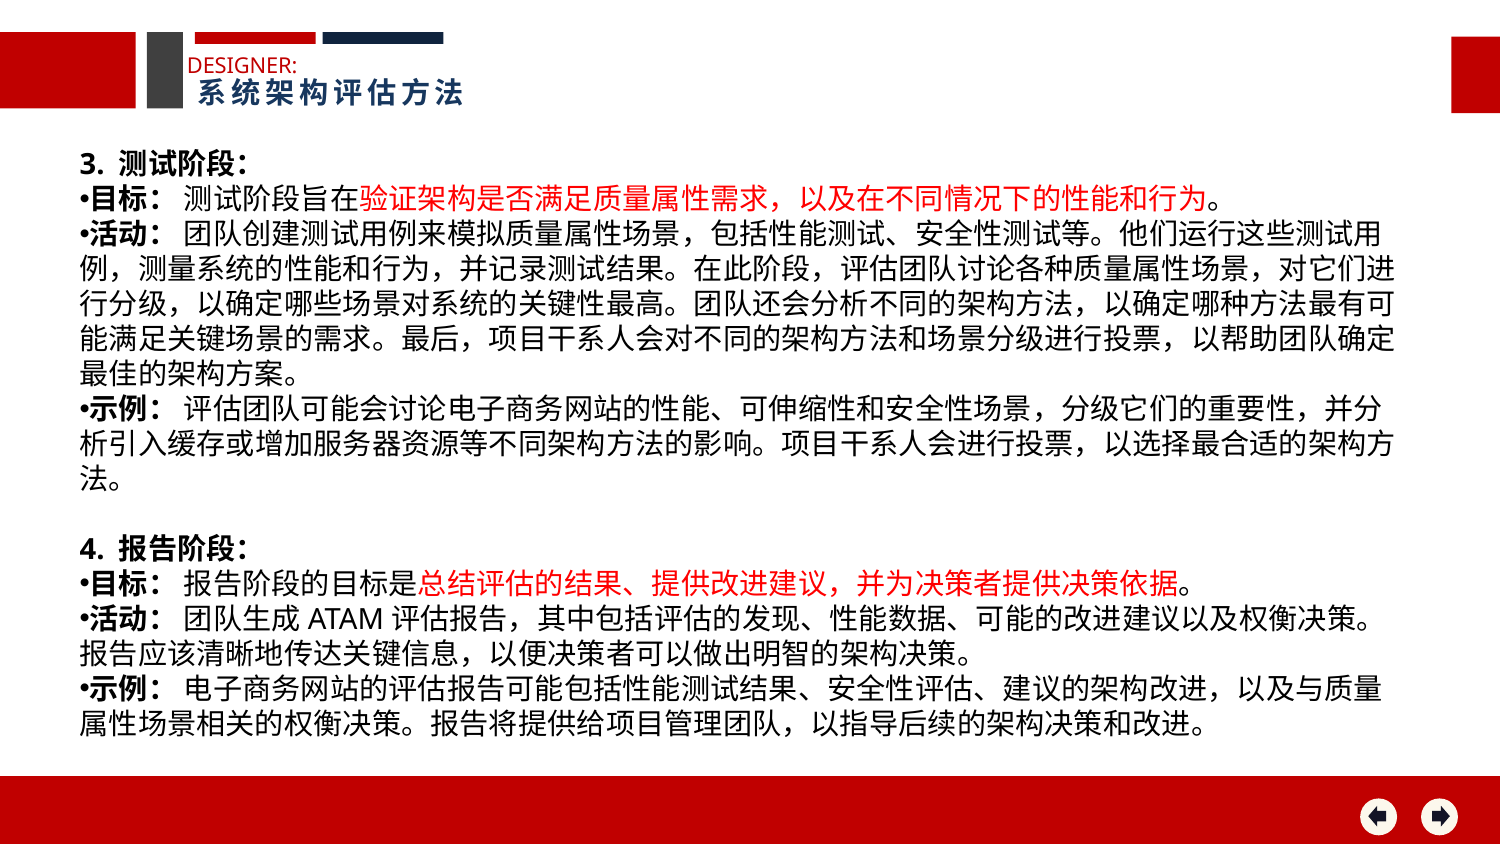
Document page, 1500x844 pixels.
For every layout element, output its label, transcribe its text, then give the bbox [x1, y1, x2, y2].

text_box DESIGNER: [172, 43, 313, 85]
text_box 系统架构评估方法 [182, 67, 933, 118]
text_box 3. 测试阶段： 目标： 测试阶段旨在验证架构是否满足质量属性需求，以及在不同情况下的性能和行为。 活动： 团队创建测试用例来模拟质量属性场景，包括性能测试、安全性测试等。他们运行这些测试用例，测量系统的性能和行为，并记录测试结果。在此阶段，评估团队讨论各种质量属性场景，对它们进行分级，以确定哪些场景对系统的关键性最高。团队还会分析不同的架构方法，以确定哪种方法最有可能满足关键场景的需求。最后，项目干系人会对不同的架构方法和场景分级进行投票，以帮助团队确定最佳的架构方案。 示例： 评估团队可能会讨论电子商务网站的性能、可伸缩性和安全性场景，分级它们的重要性，并分析引入缓存或增加服务器资源等不同架构方法的影响。项目干系人会进行投票，以选择最合适的架构方法。 4. 报告阶段： 目标： 报告阶段的目标是总结评估的结果、提供改进建议，并为决策者提供决策依据。 活动： 团队生成ATAM评估报告，其中包括评估的发现、性能数据、可能的改进建议以及权衡决策。报告应该清晰地传达关键信息，以便决策者可以做出明智的架构决策。 示例： 电子商务网站的评估报告可能包括性能测试结果、安全性评估、建议的架构改进，以及与质量属性场景相关的权衡决策。报告将提供给项目管理团队，以指导后续的架构决策和改进。 [64, 138, 1415, 783]
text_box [194, 31, 444, 45]
